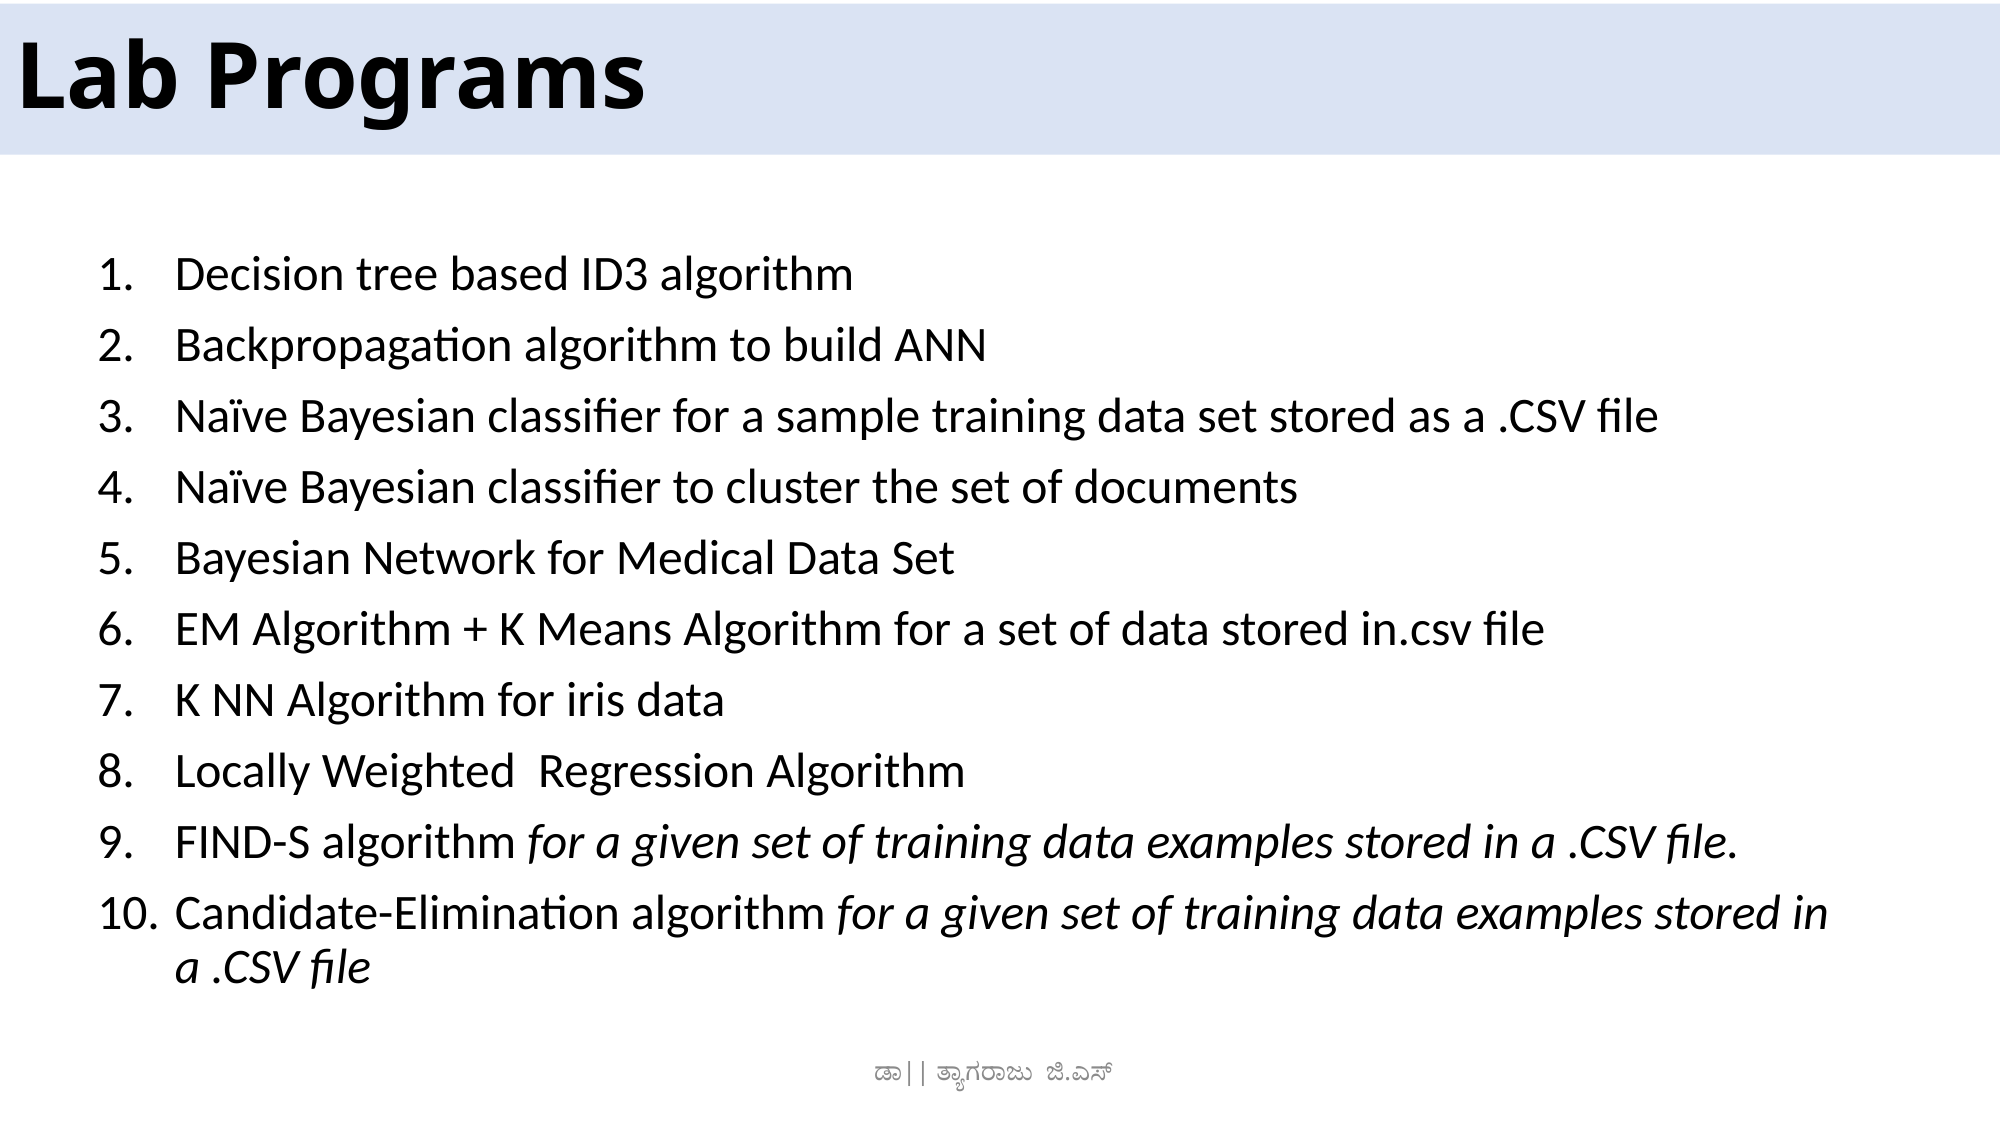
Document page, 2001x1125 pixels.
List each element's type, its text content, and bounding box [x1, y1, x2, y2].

title Lab Programs [0, 3, 2000, 155]
footer ಡಾ|| ತ್ಯಾಗರಾಜು ಜಿ.ಎಸ್ [662, 1042, 1338, 1103]
list Decision tree based ID3 algorithm Backpropagation algorithm to build ANN Naïve Bayesian classifier for a sample training data set stored as a .CSV file Naïve Bayesian classifier to cluster the set of documents Bayesian Network for Medical Data Set EM Algorithm + K Means Algorithm for a set of data stored in.csv file K NN Algorithm for iris data Locally Weighted Regression Algorithm FIND-S algorithm for a given set of training data examples stored in a .CSV file. Candidate-Elimination algorithm for a given set of training data examples stored in a .CSV file [82, 239, 1911, 1006]
